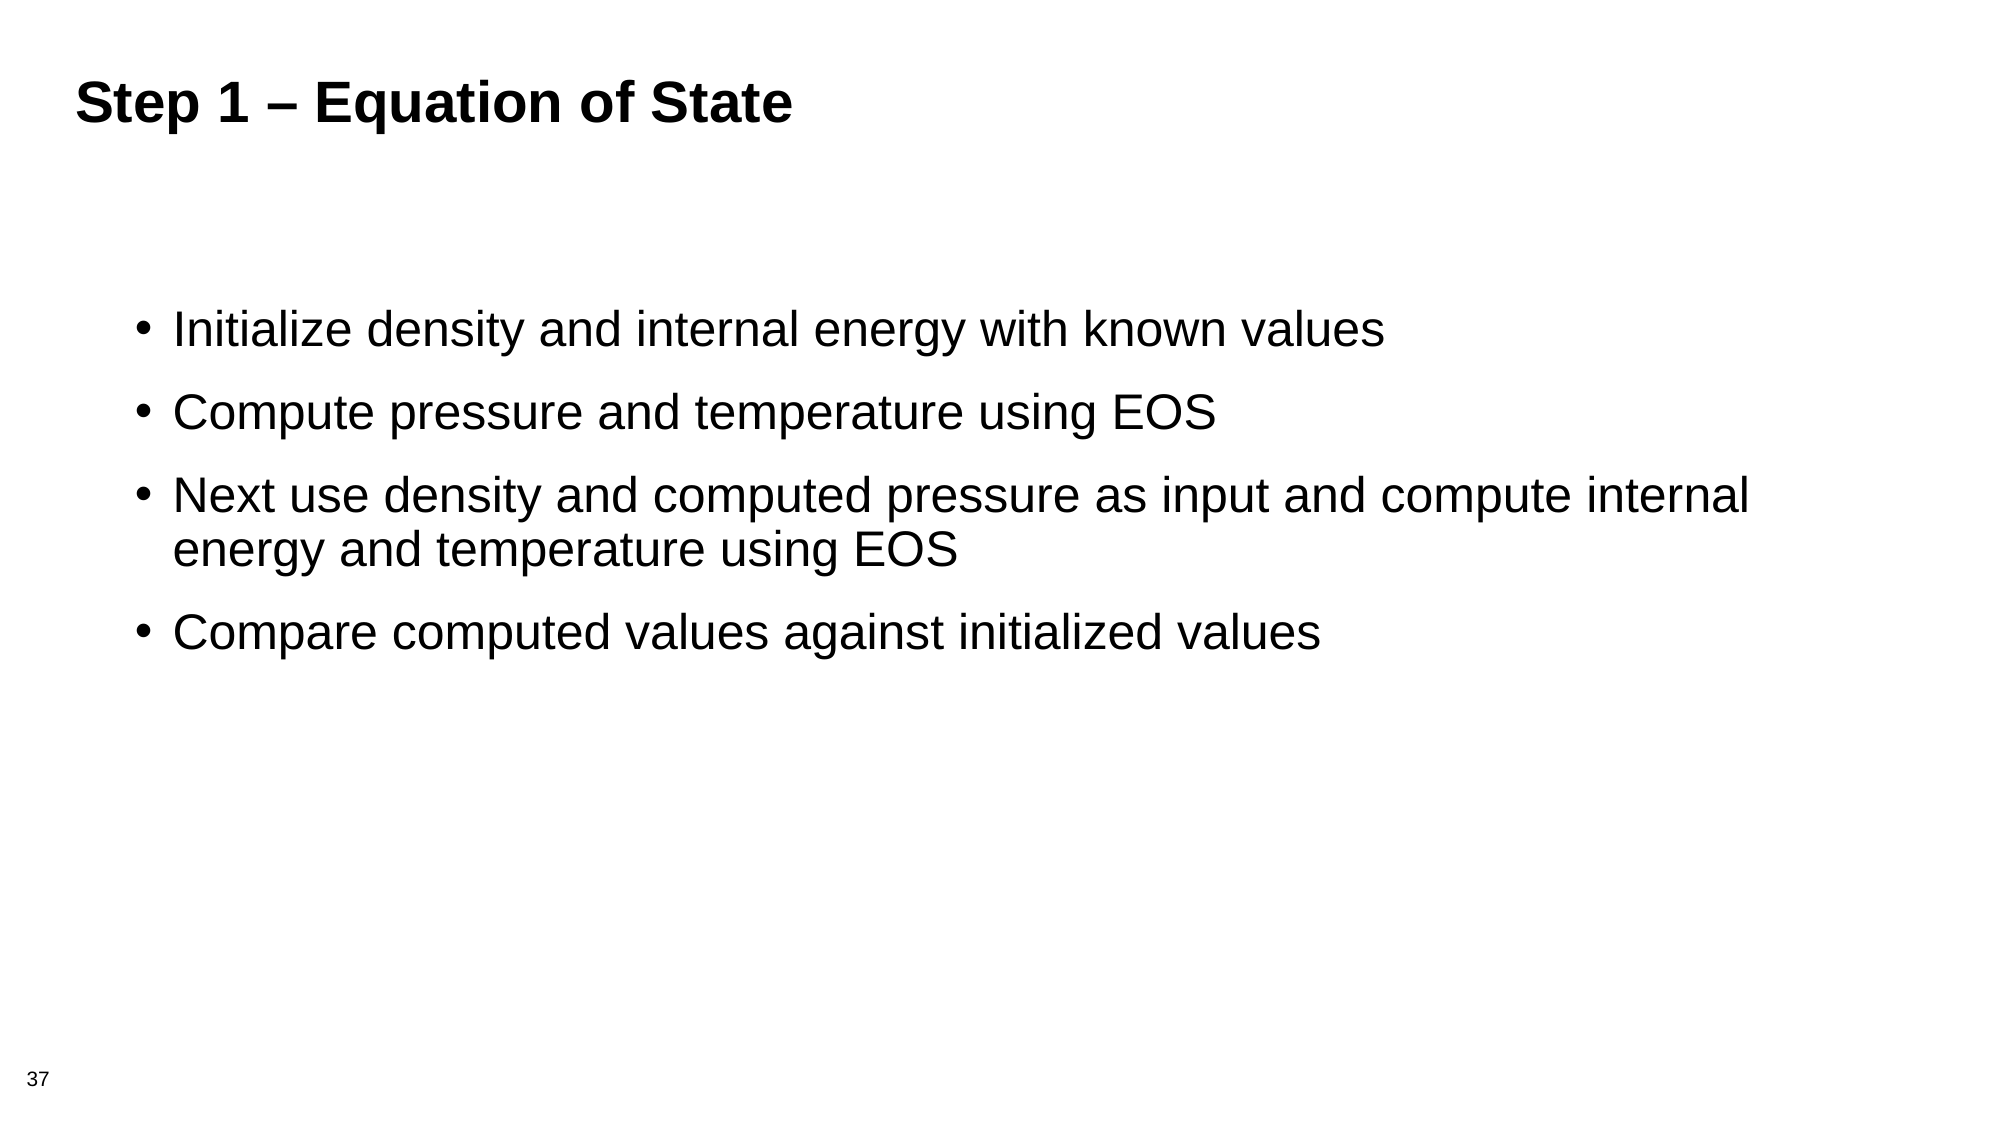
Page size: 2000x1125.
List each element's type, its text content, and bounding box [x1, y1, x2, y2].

title Step 1 – Equation of State [59, 67, 1926, 218]
list Initialize density and internal energy with known values Compute pressure and temperature using EOS Next use density and computed pressure as input and compute internal energy and temperature using EOS Compare computed values against initialized values [119, 295, 1770, 755]
